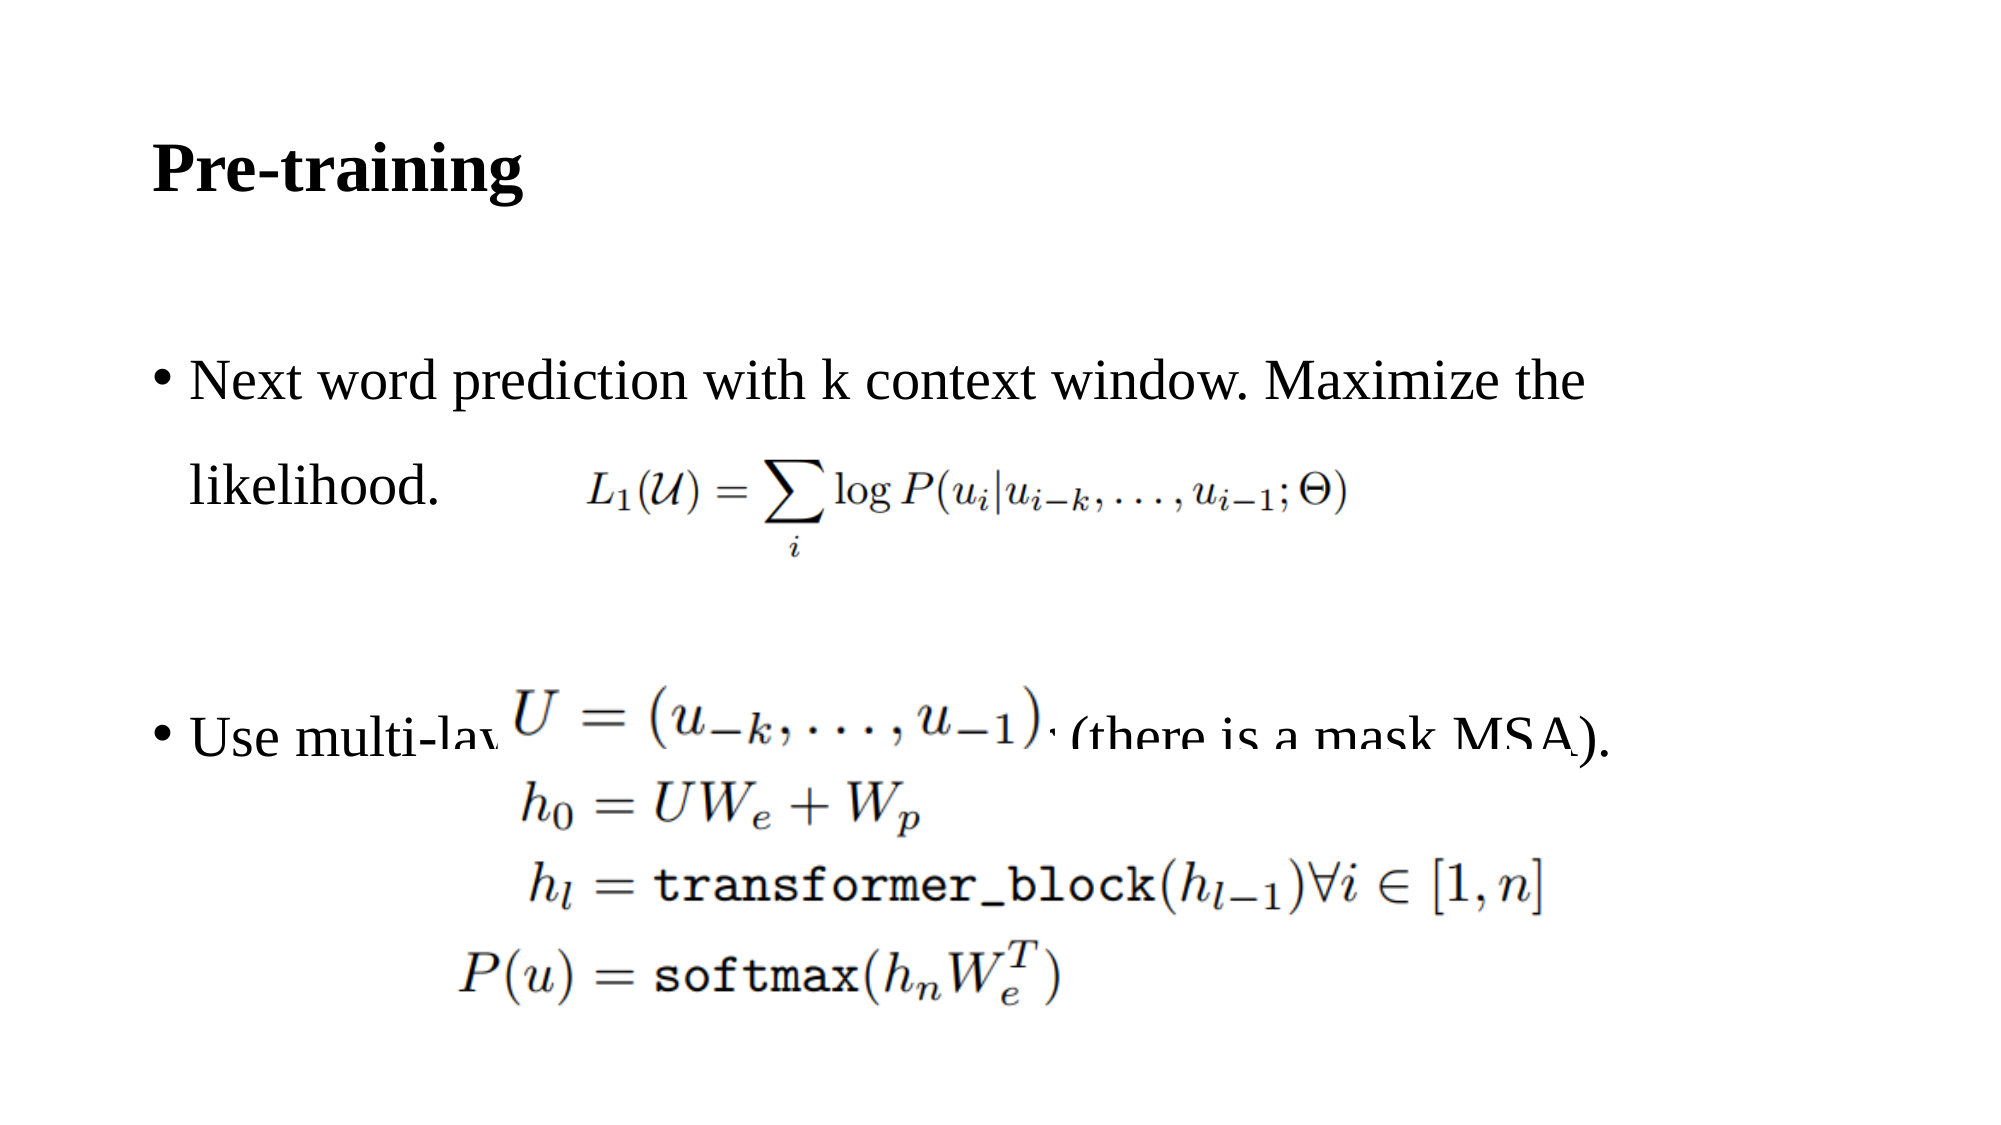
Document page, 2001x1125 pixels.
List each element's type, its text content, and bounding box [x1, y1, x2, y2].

picture [563, 445, 1366, 565]
picture [429, 649, 1571, 1019]
title Pre-training [137, 59, 1863, 278]
list Next word prediction with k context window. Maximize the likelihood. Use multi-layer Transformer decoder (there is a mask MSA). [137, 299, 1863, 1054]
